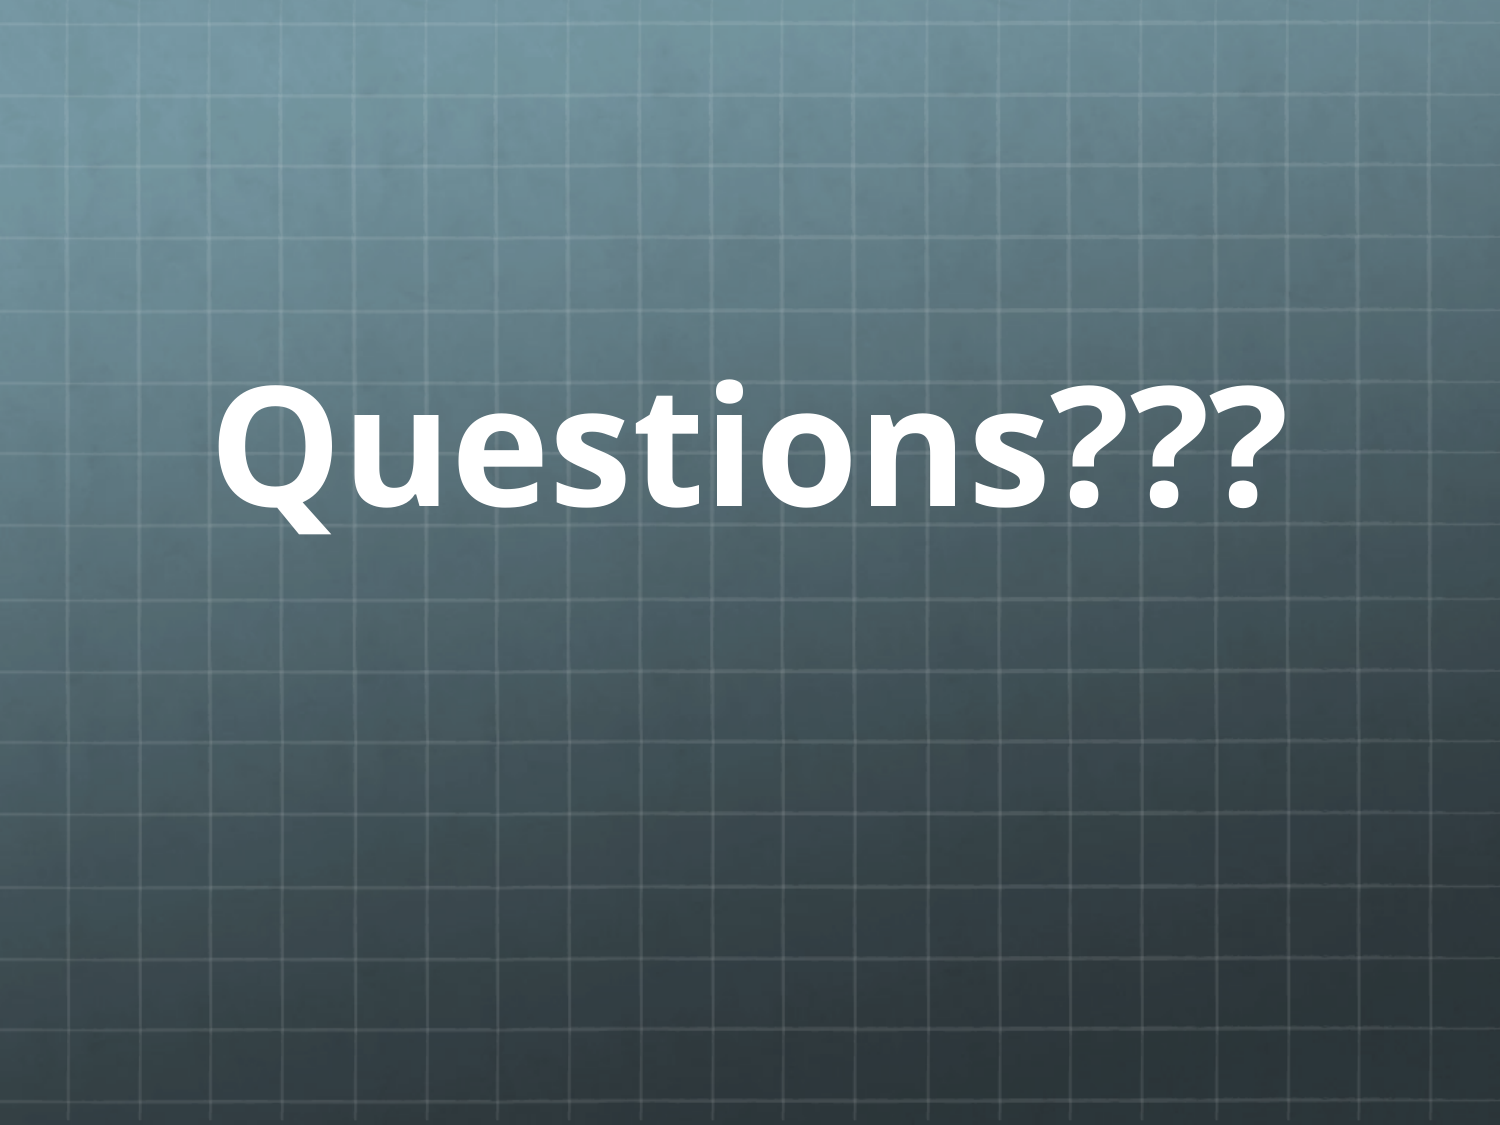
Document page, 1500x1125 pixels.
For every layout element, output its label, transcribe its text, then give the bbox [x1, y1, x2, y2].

title Questions??? [127, 304, 1372, 576]
picture [0, 0, 1500, 1125]
